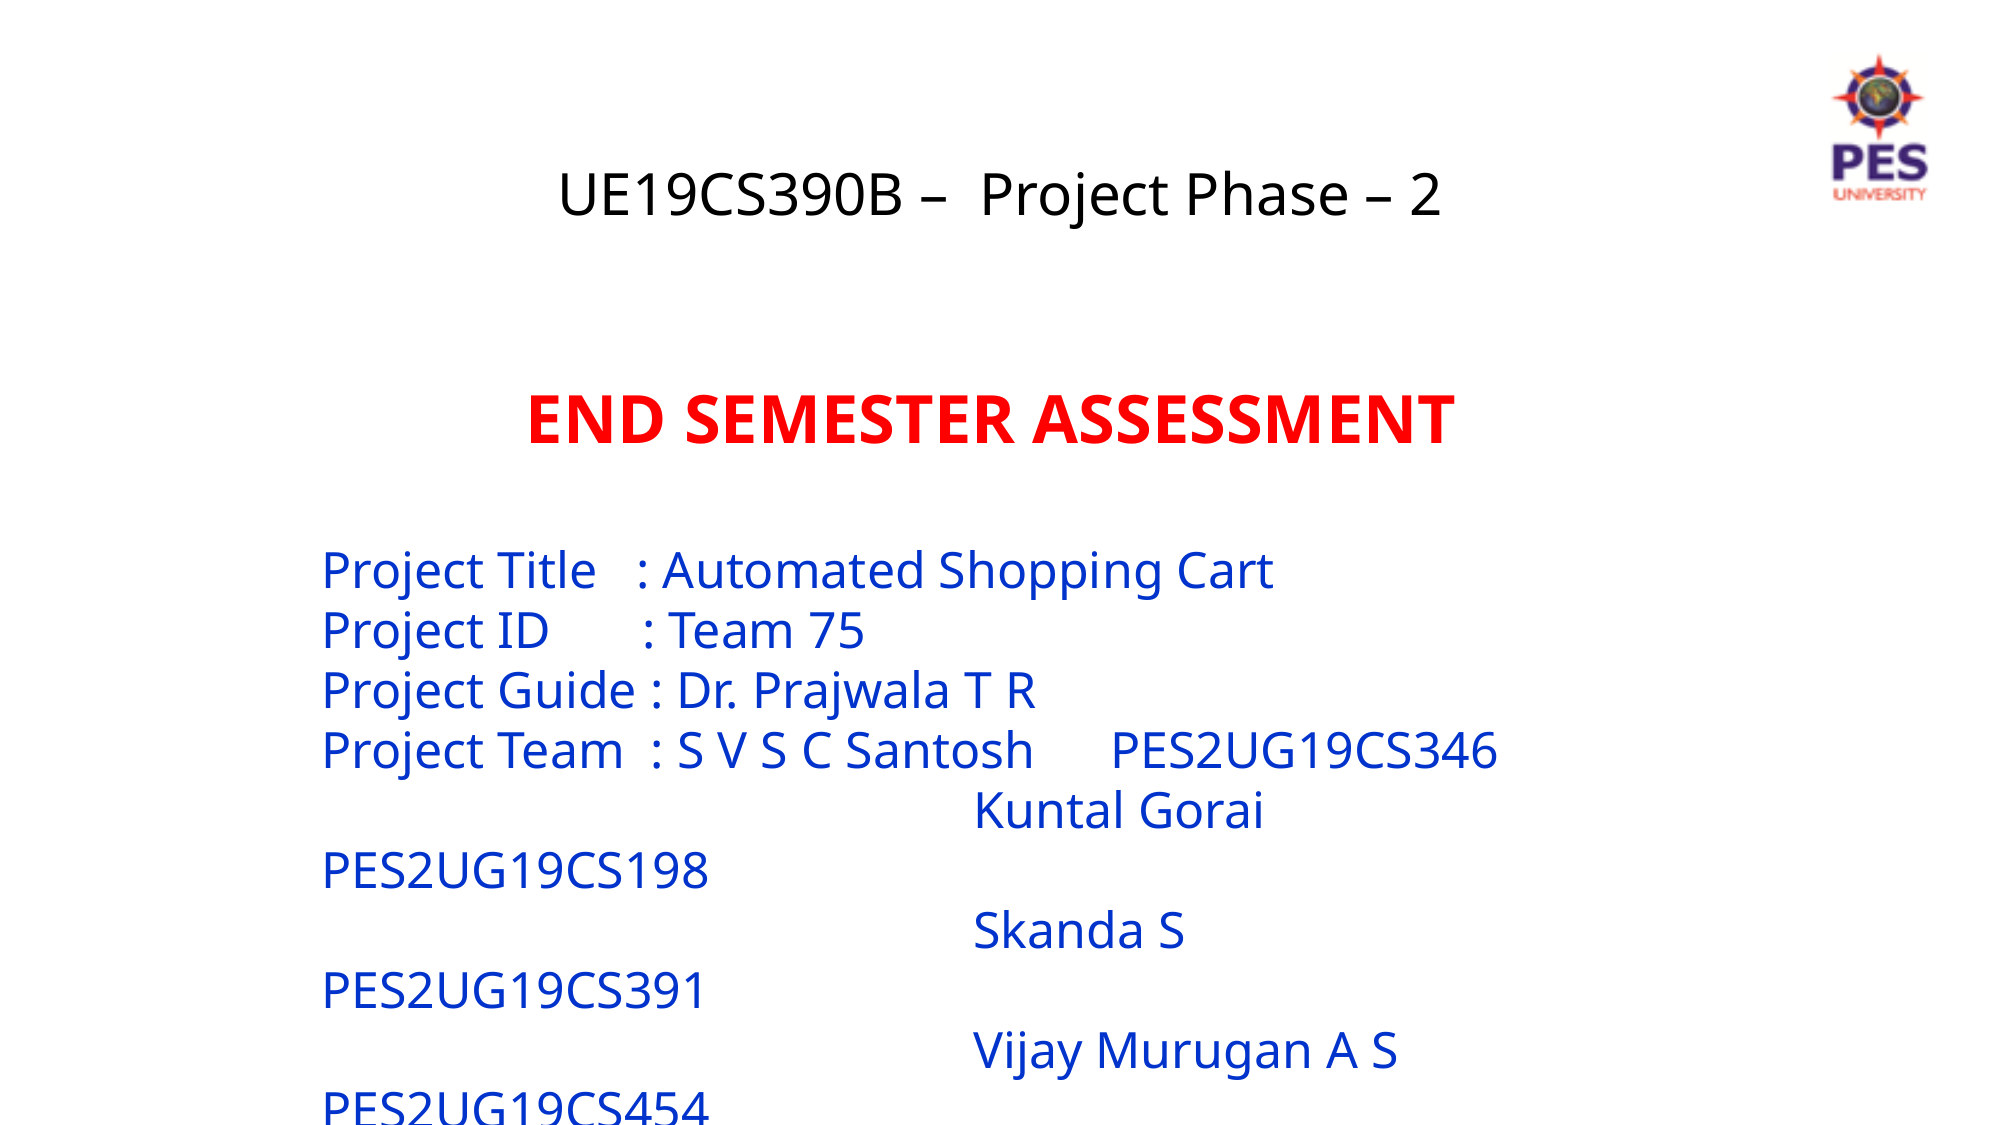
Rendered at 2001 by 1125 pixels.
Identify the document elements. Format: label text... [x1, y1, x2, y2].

text_box Project Title : Automated Shopping Cart Project ID : Team 75 Project Guide : Dr. Prajwala T R Project Team : S V S C Santosh PES2UG19CS346 Kuntal Gorai PES2UG19CS198 Skanda S PES2UG19CS391 Vijay Murugan A S PES2UG19CS454 [306, 530, 1694, 980]
picture [1827, 49, 1938, 213]
text_box UE19CS390B – Project Phase – 2 END SEMESTER ASSESSMENT [350, 149, 1650, 465]
